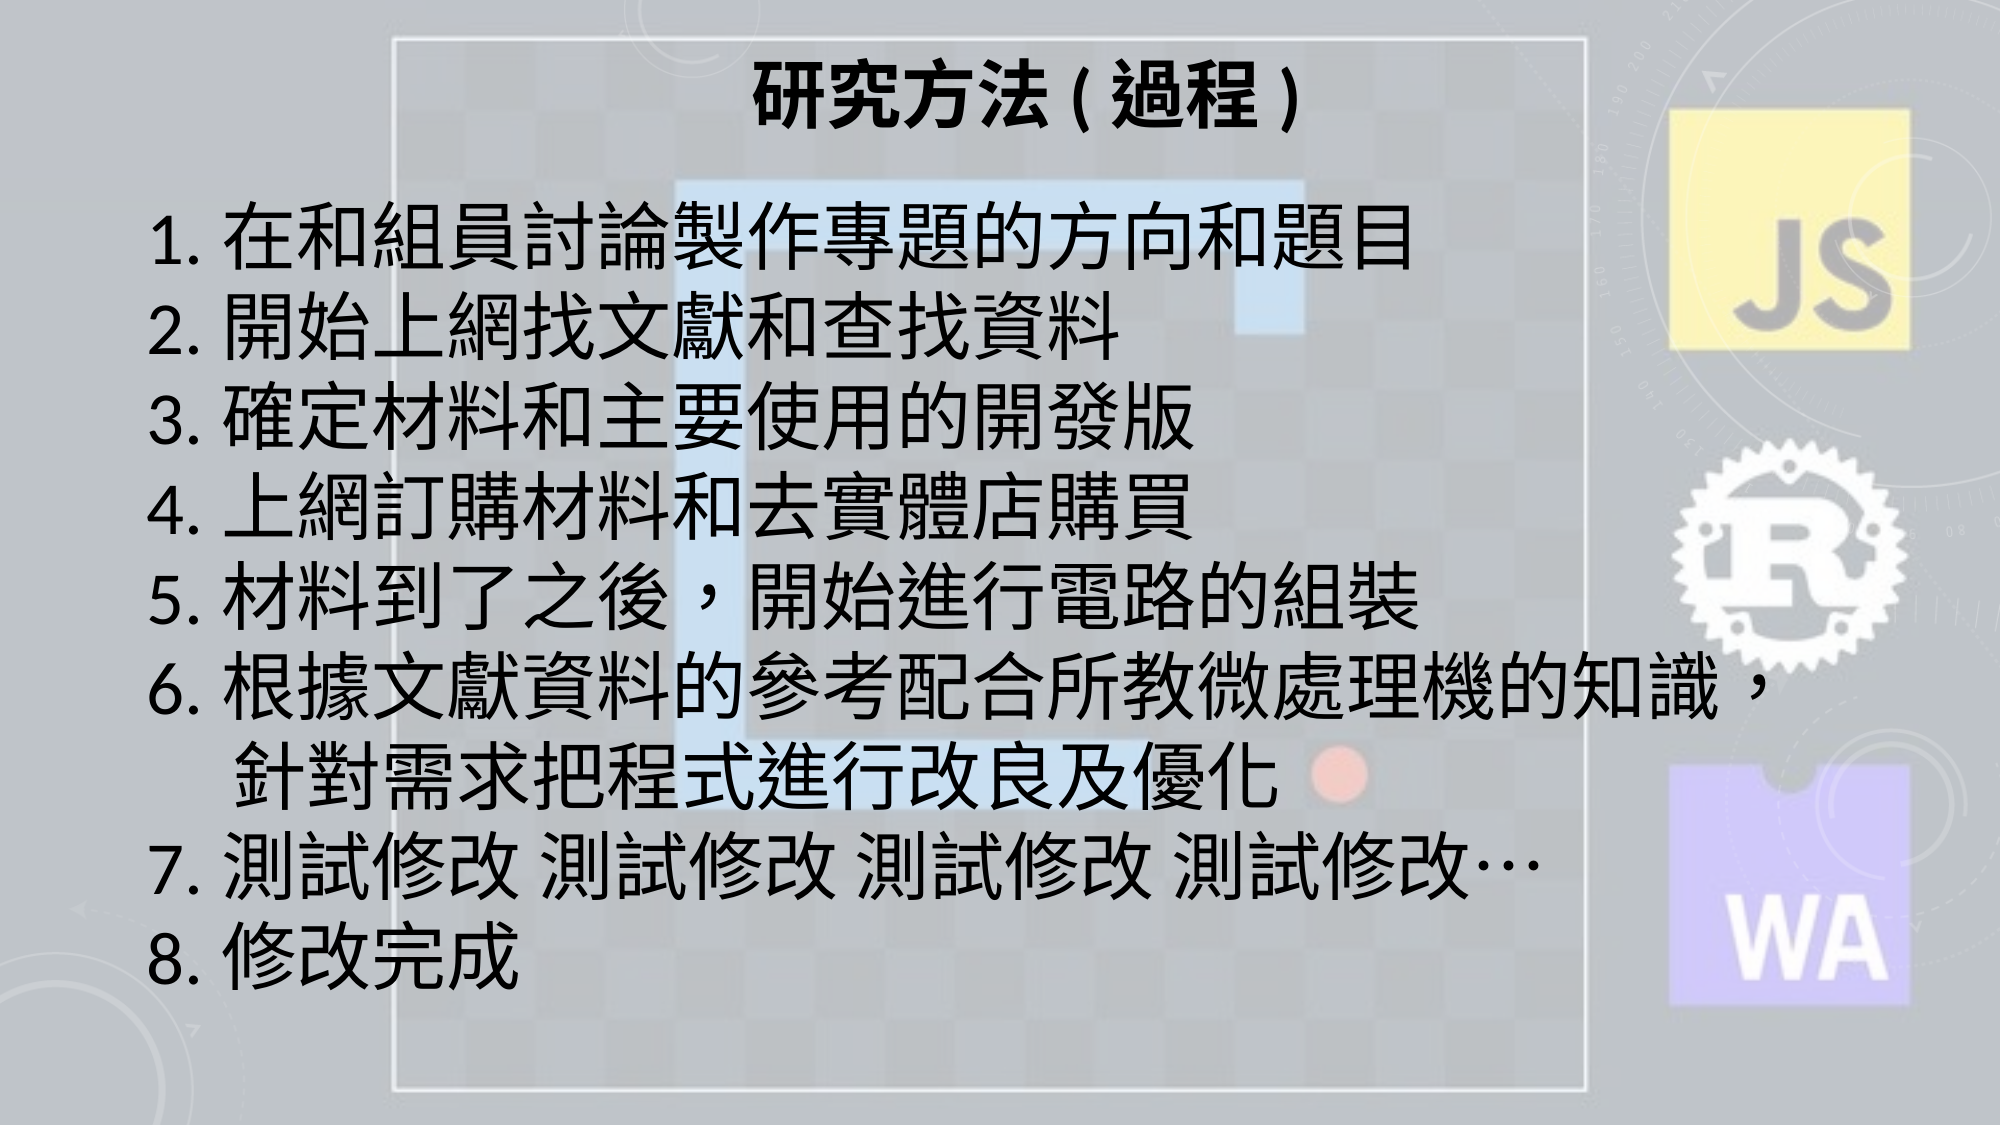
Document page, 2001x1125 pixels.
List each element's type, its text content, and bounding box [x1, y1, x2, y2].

text_box 1.在和組員討論製作專題的方向和題目 2.開始上網找文獻和查找資料 3.確定材料和主要使用的開發版 4.上網訂購材料和去實體店購買 5.材料到了之後，開始進行電路的組裝 6.根據文獻資料的參考配合所教微處理機的知識， 針對需求把程式進行改良及優化 7.測試修改 測試修改 測試修改 測試修改… 8.修改完成 [131, 182, 1954, 1098]
text_box 研究方法(過程) [118, 39, 1936, 145]
picture [0, 0, 2000, 1125]
